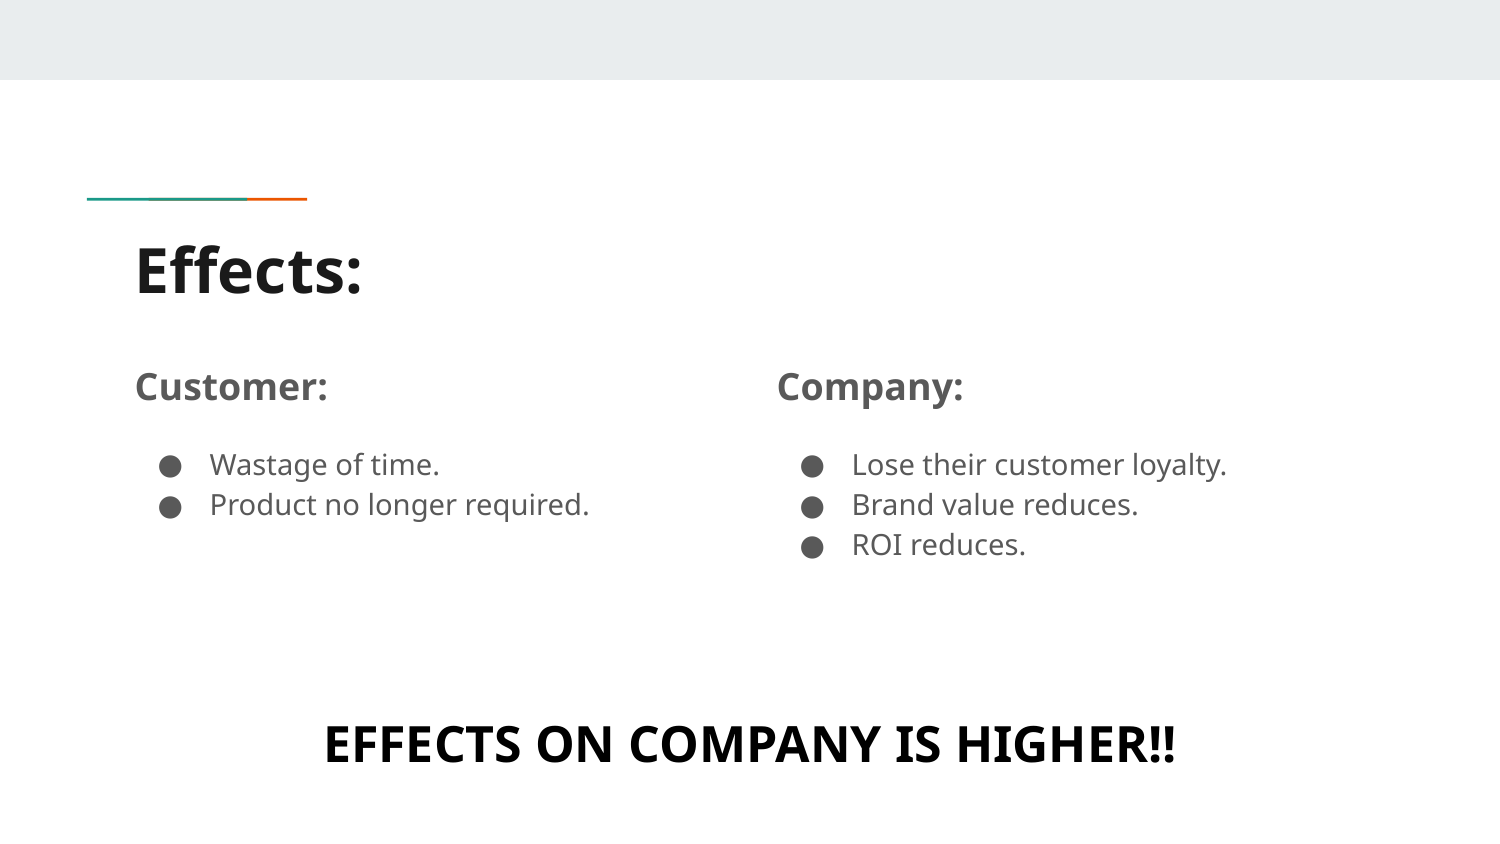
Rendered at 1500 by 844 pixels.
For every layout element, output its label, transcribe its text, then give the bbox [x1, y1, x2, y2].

list Company: Lose their customer loyalty. Brand value reduces. ROI reduces. [761, 341, 1381, 712]
title Effects: [119, 216, 1381, 305]
list Customer: Wastage of time. Product no longer required. [119, 341, 739, 712]
text_box EFFECTS ON COMPANY IS HIGHER!! [135, 697, 1365, 786]
